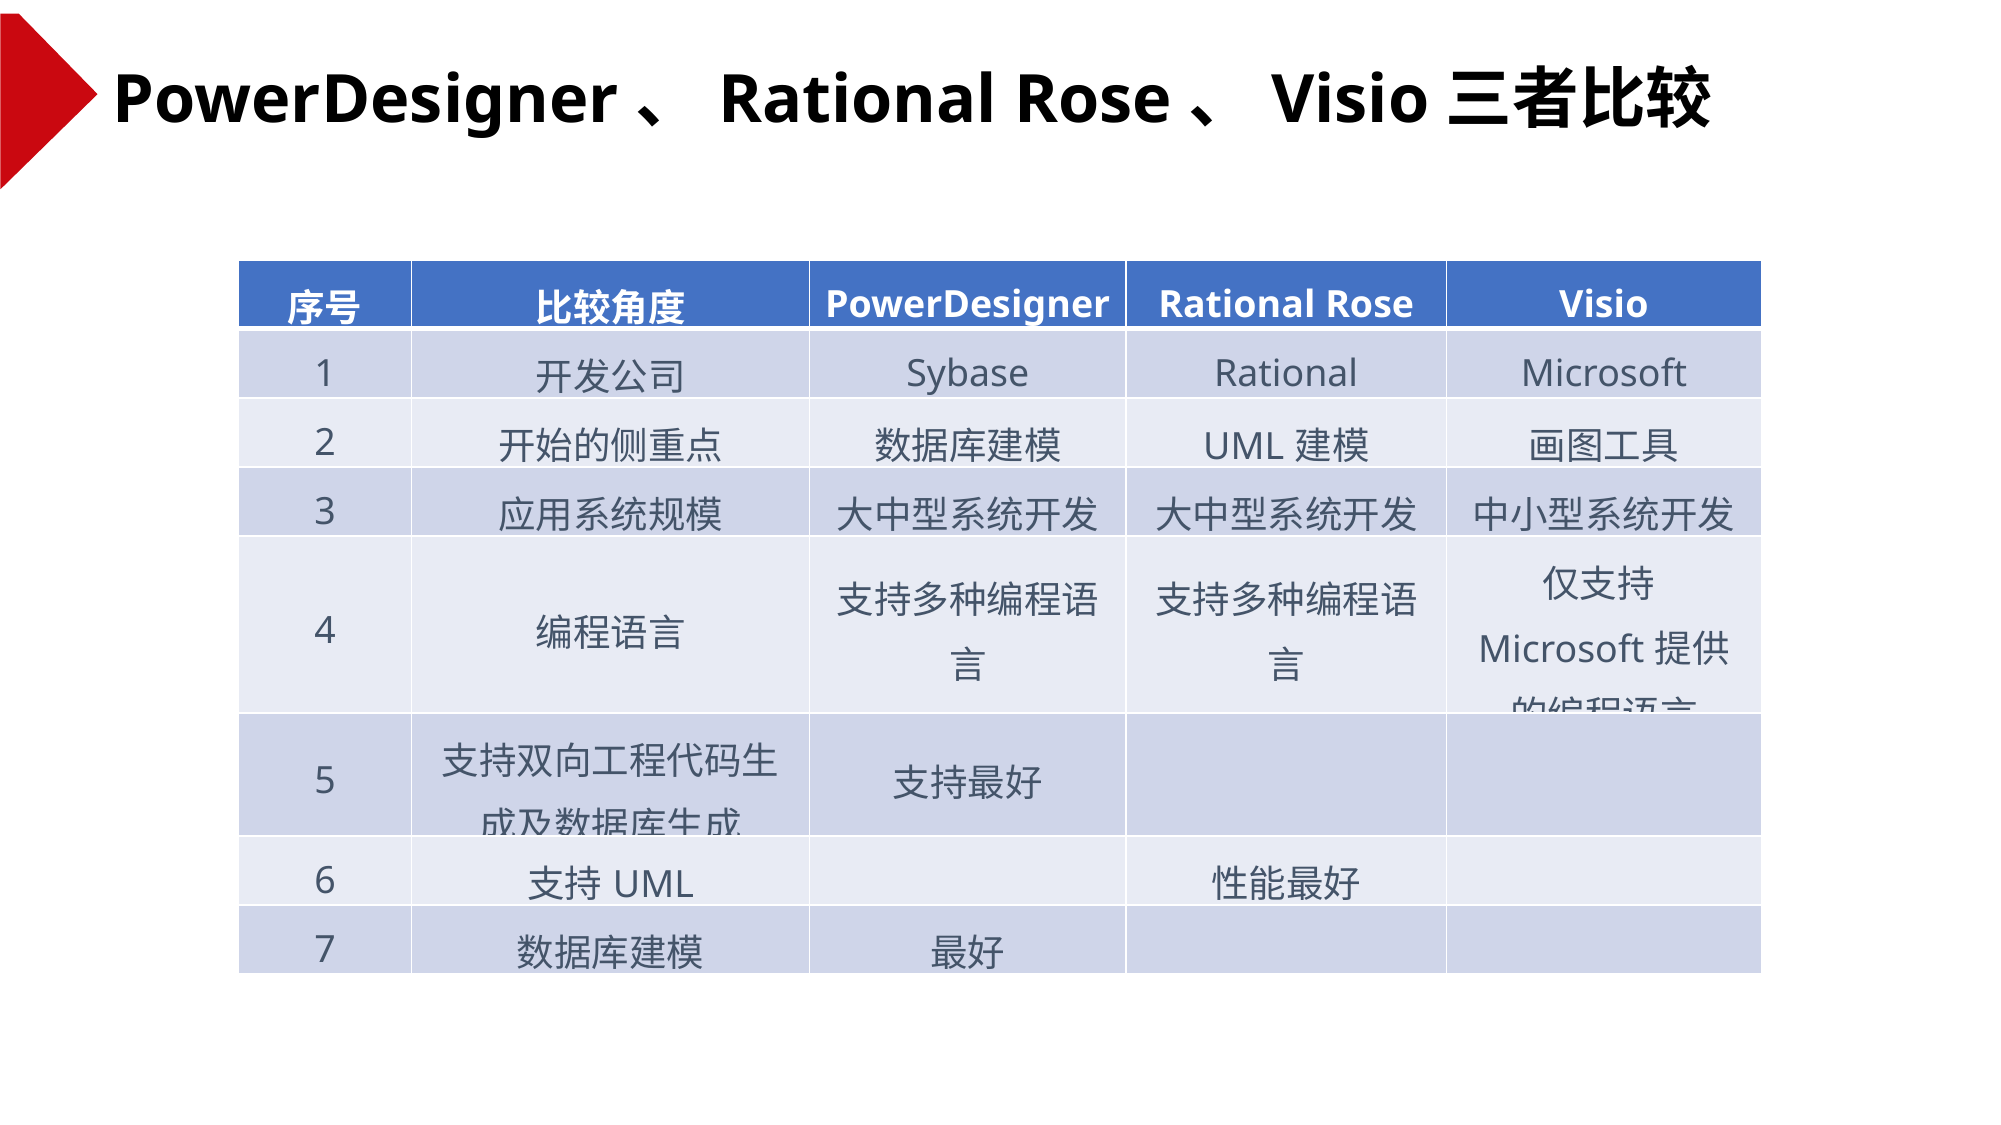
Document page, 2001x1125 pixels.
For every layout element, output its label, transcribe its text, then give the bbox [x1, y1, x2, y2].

table_cell 大中型系统开发 [1127, 468, 1446, 535]
table_cell UML建模 [1127, 399, 1446, 466]
table_cell 支持最好 [810, 714, 1125, 835]
table_header Rational Rose [1127, 261, 1446, 326]
table_cell 7 [239, 906, 411, 973]
table_cell 5 [239, 714, 411, 835]
table_cell 支持双向工程代码生成及数据库生成 [412, 714, 809, 835]
table_cell Rational [1127, 331, 1446, 397]
table_cell Sybase [810, 331, 1125, 397]
table_cell [1447, 714, 1761, 835]
table_cell 1 [239, 331, 411, 397]
table_cell 数据库建模 [412, 906, 809, 973]
table_header 比较角度 [412, 261, 809, 326]
table_cell 2 [239, 399, 411, 466]
table_cell 4 [239, 537, 411, 712]
table_cell 3 [239, 468, 411, 535]
text_box [0, 12, 97, 192]
table_cell 开始的侧重点 [412, 399, 809, 466]
text_box PowerDesigner、Rational Rose、Visio三者比较 [97, 48, 1728, 144]
table_cell 大中型系统开发 [810, 468, 1125, 535]
table_cell 性能最好 [1127, 837, 1446, 904]
table_header PowerDesigner [810, 261, 1125, 326]
table_cell 数据库建模 [810, 399, 1125, 466]
table_cell [1127, 714, 1446, 835]
table_cell 6 [239, 837, 411, 904]
table_header Visio [1447, 261, 1761, 326]
table_cell [810, 837, 1125, 904]
table_cell 编程语言 [412, 537, 809, 712]
table_cell 中小型系统开发 [1447, 468, 1761, 535]
table_cell 开发公司 [412, 331, 809, 397]
table_cell 仅支持Microsoft提供的编程语言 [1447, 537, 1761, 712]
table_cell 最好 [810, 906, 1125, 973]
table_cell [1127, 906, 1446, 973]
table_cell [1447, 837, 1761, 904]
table_cell 支持多种编程语言 [1127, 537, 1446, 712]
table_cell [1447, 906, 1761, 973]
table_cell 应用系统规模 [412, 468, 809, 535]
table_cell 支持UML [412, 837, 809, 904]
table_header 序号 [239, 261, 411, 326]
table_cell 支持多种编程语言 [810, 537, 1125, 712]
table_cell Microsoft [1447, 331, 1761, 397]
table_cell 画图工具 [1447, 399, 1761, 466]
